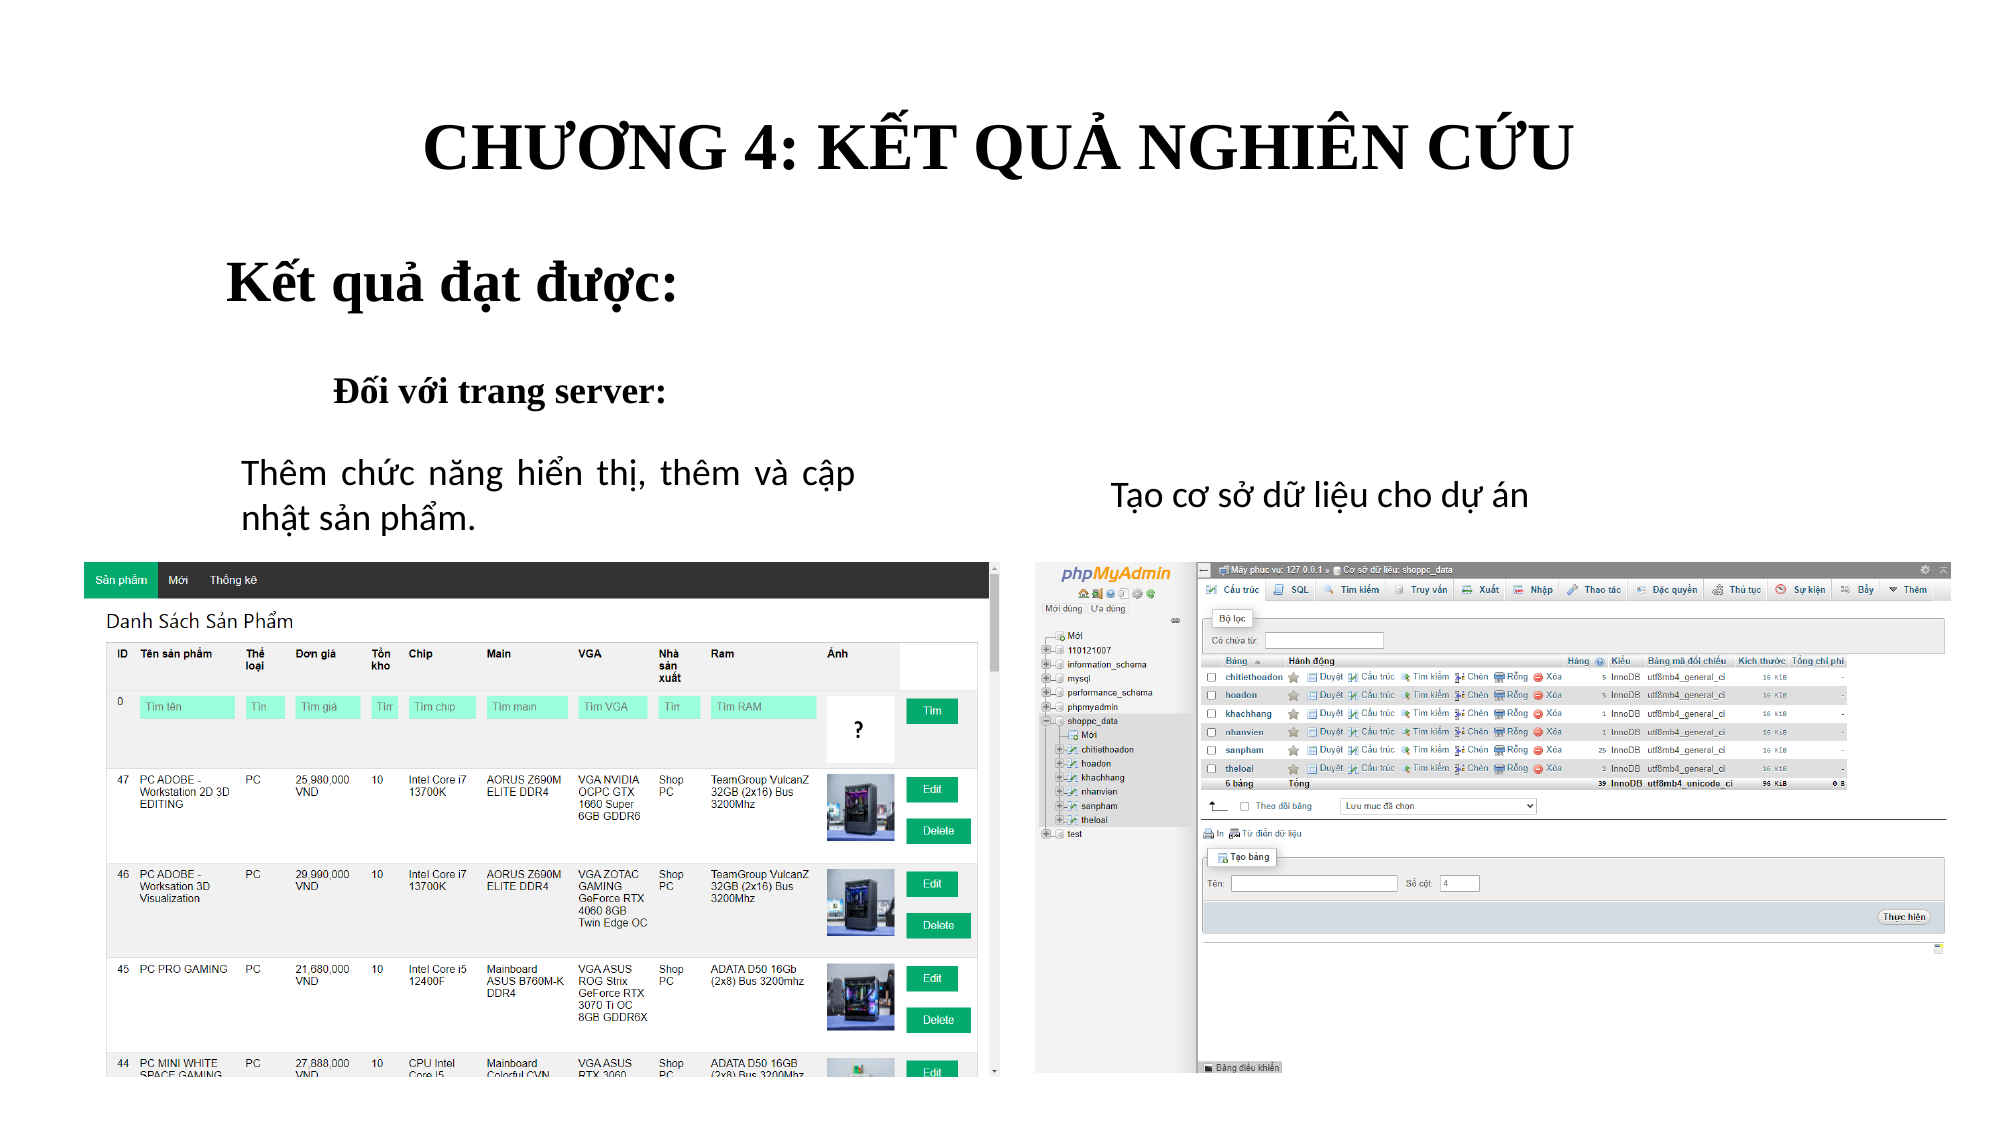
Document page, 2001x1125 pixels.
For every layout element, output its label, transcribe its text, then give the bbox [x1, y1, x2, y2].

subtitle Kết quả đạt được: [136, 243, 1728, 338]
text_box Đối với trang server: [318, 358, 683, 419]
title CHƯƠNG 4: KẾT QUẢ NGHIÊN CỨU [249, 113, 1750, 192]
picture [1035, 562, 1951, 1073]
text_box Tạo cơ sở dữ liệu cho dự án [1095, 462, 1728, 523]
picture [84, 562, 1001, 1077]
text_box Thêm chức năng hiển thị, thêm và cập nhật sản phẩm. [226, 440, 871, 545]
